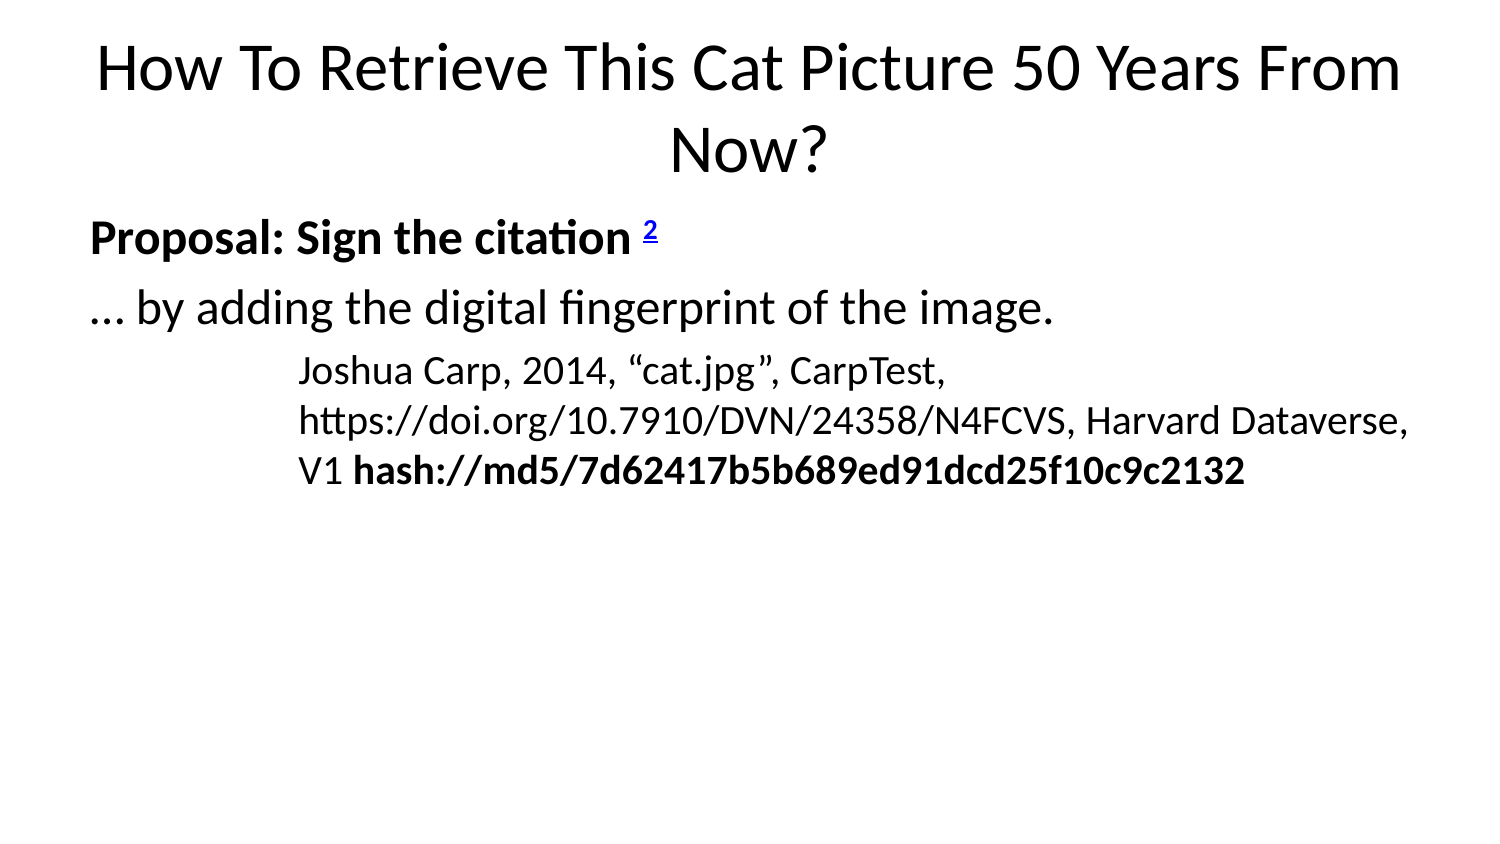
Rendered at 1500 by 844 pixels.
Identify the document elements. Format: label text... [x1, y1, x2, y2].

title How To Retrieve This Cat Picture 50 Years From Now? [75, 33, 1425, 175]
list Proposal: Sign the citation 2 … by adding the digital fingerprint of the image. Joshua Carp, 2014, “cat.jpg”, CarpTest, https://doi.org/10.7910/DVN/24358/N4FCVS, Harvard Dataverse, V1 hash://md5/7d62417b5b689ed91dcd25f10c9c2132 [75, 196, 1425, 754]
